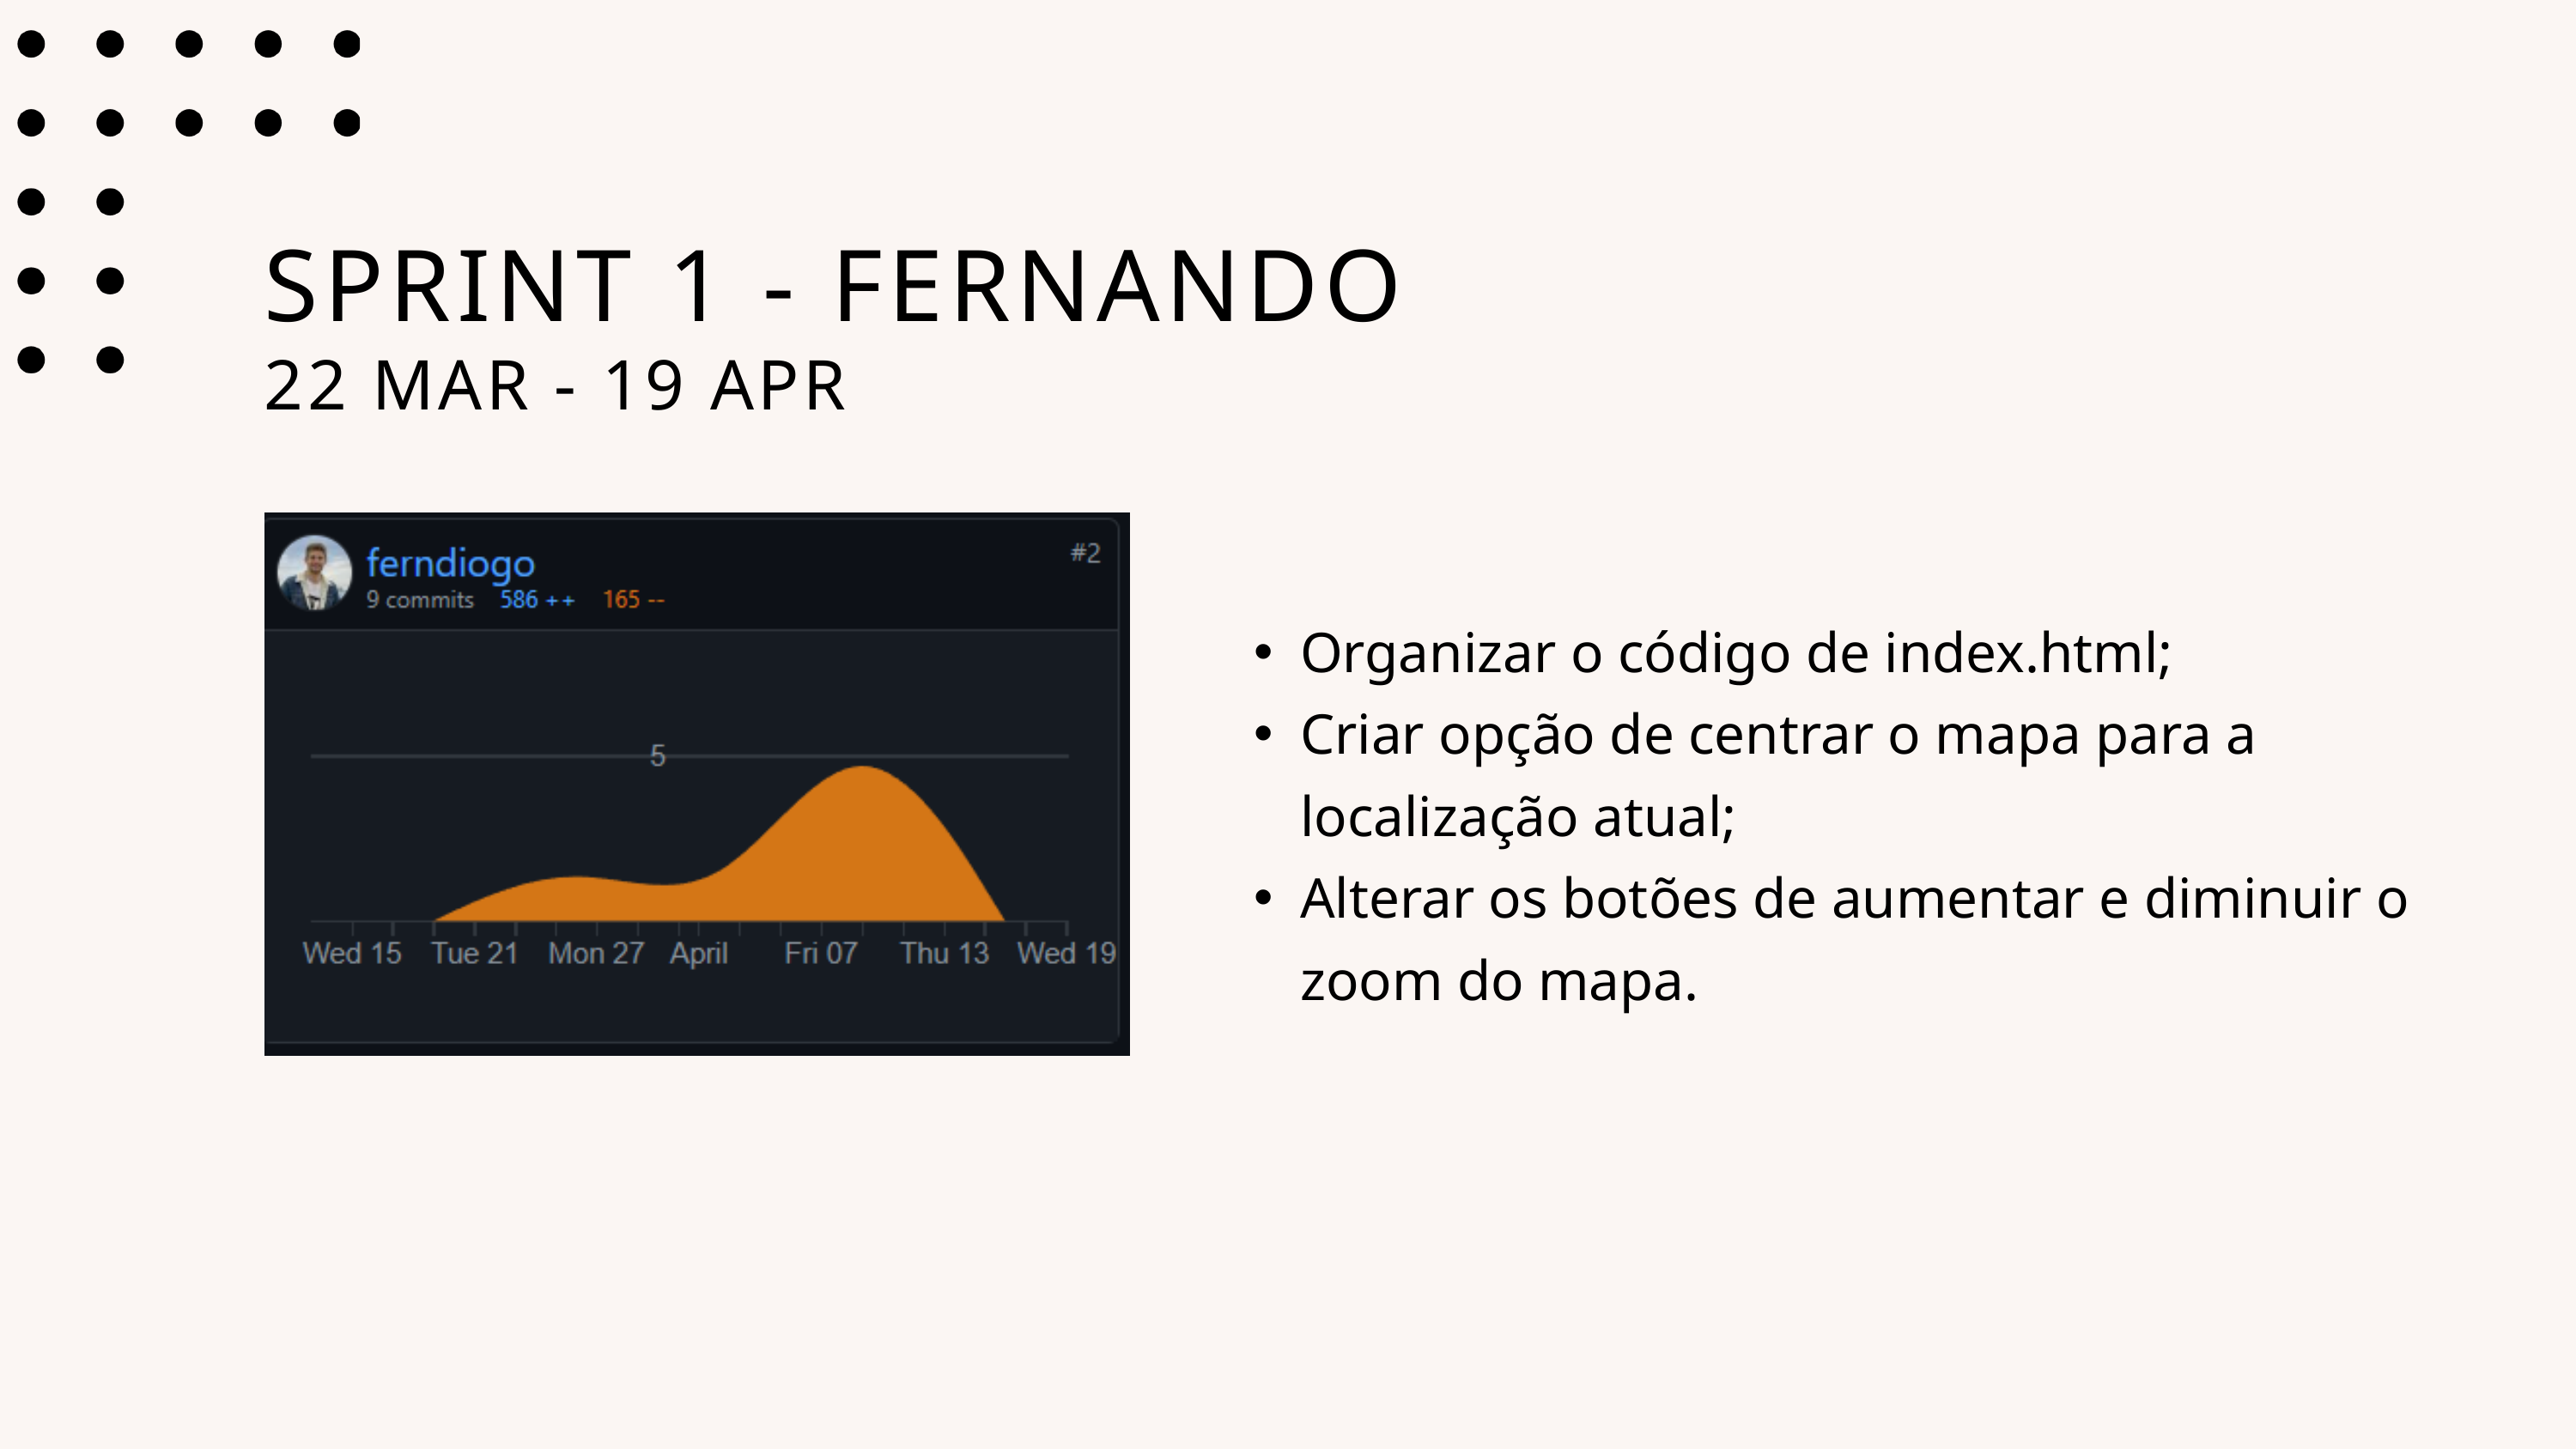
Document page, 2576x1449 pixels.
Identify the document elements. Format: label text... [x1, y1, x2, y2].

text_box SPRINT 1 - FERNANDO 22 MAR - 19 APR [264, 222, 1508, 424]
text_box Organizar o código de index.html; Criar opção de centrar o mapa para a localização atual; Alterar os botões de aumentar e diminuir o zoom do mapa. [1206, 601, 2499, 1011]
text_box [0, 0, 361, 373]
text_box [264, 512, 1130, 1057]
